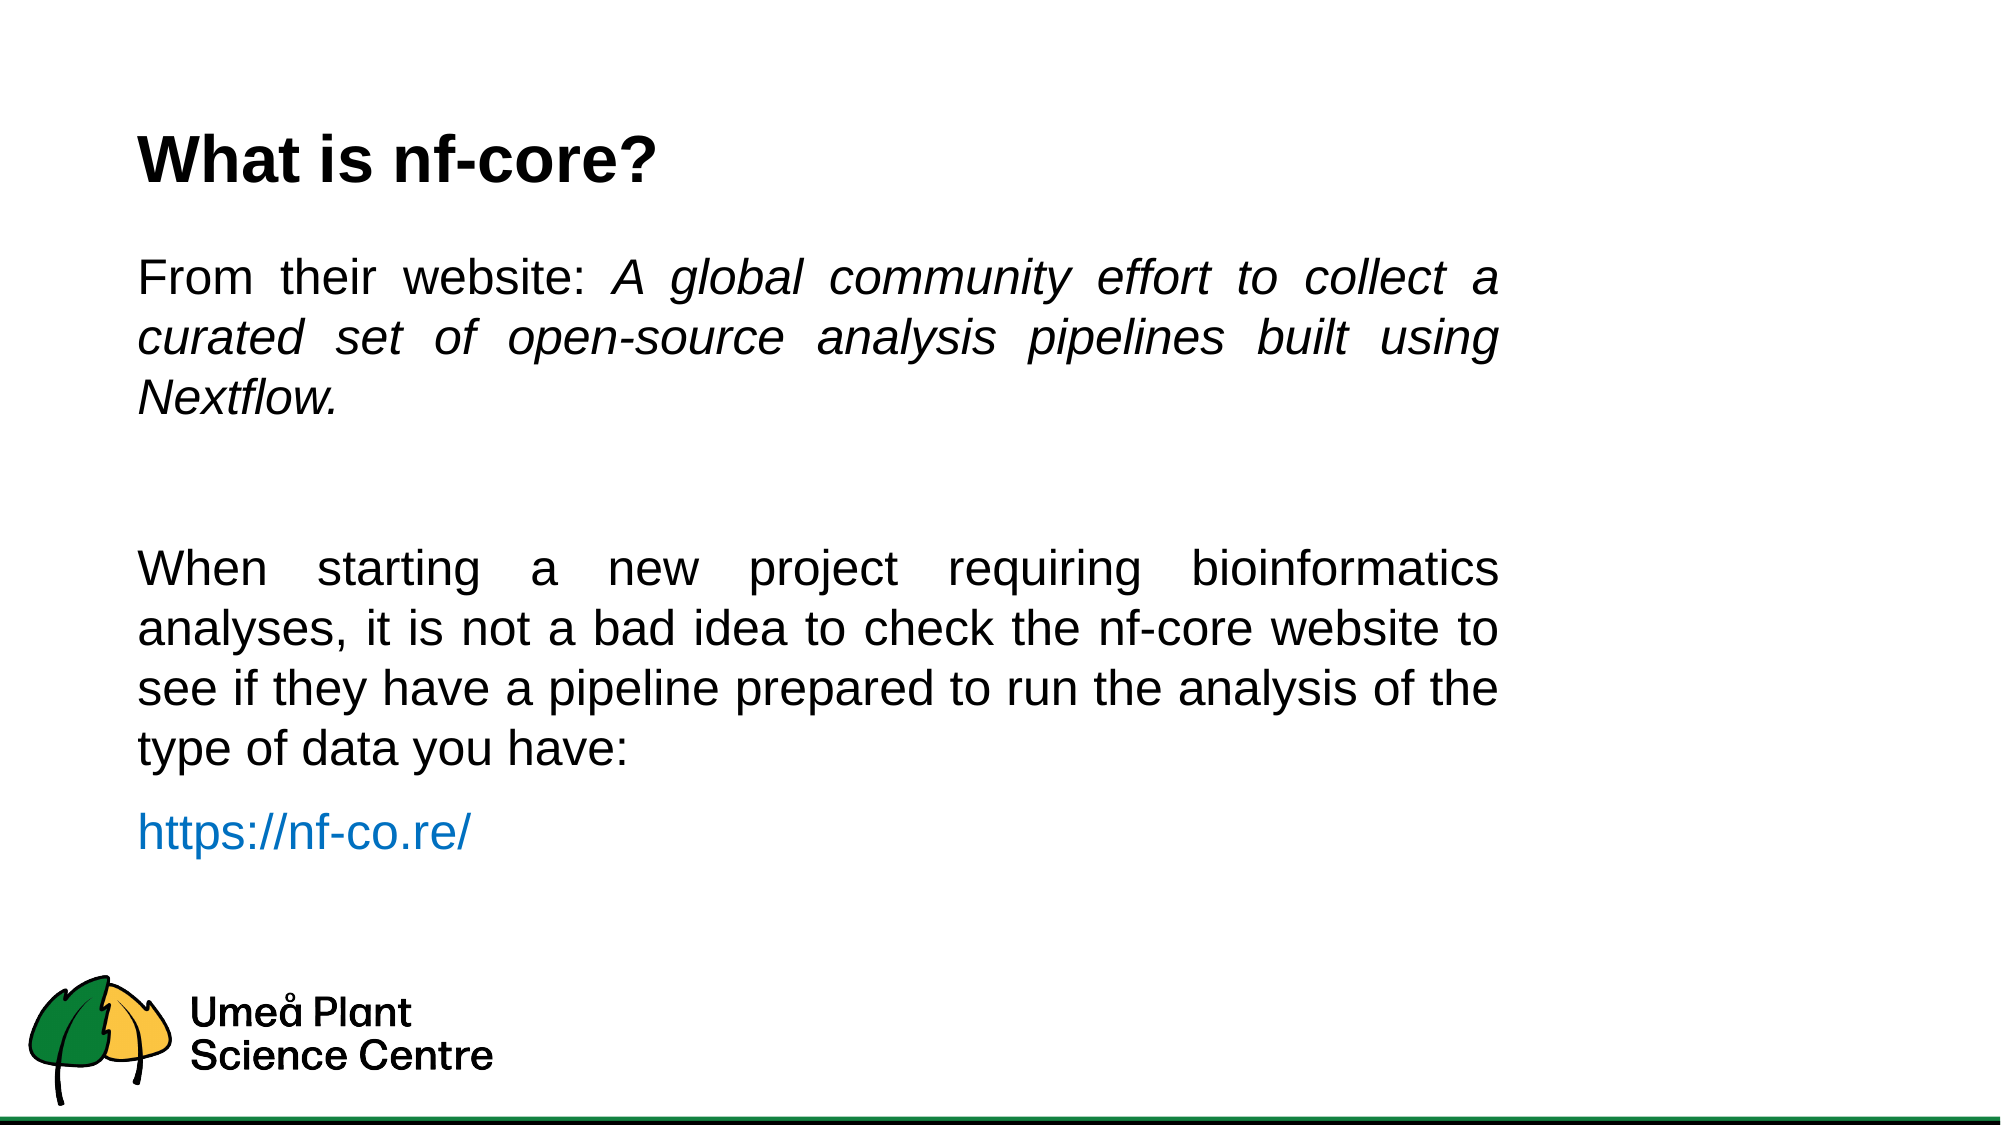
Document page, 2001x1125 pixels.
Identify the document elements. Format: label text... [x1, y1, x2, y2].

list From their website: A global community effort to collect a curated set of open‑source analysis pipelines built using Nextflow. When starting a new project requiring bioinformatics analyses, it is not a bad idea to check the nf-core website to see if they have a pipeline prepared to run the analysis of the type of data you have: https://nf-co.re/ [137, 245, 1500, 880]
title What is nf-core? [137, 59, 1863, 197]
picture [28, 975, 493, 1106]
